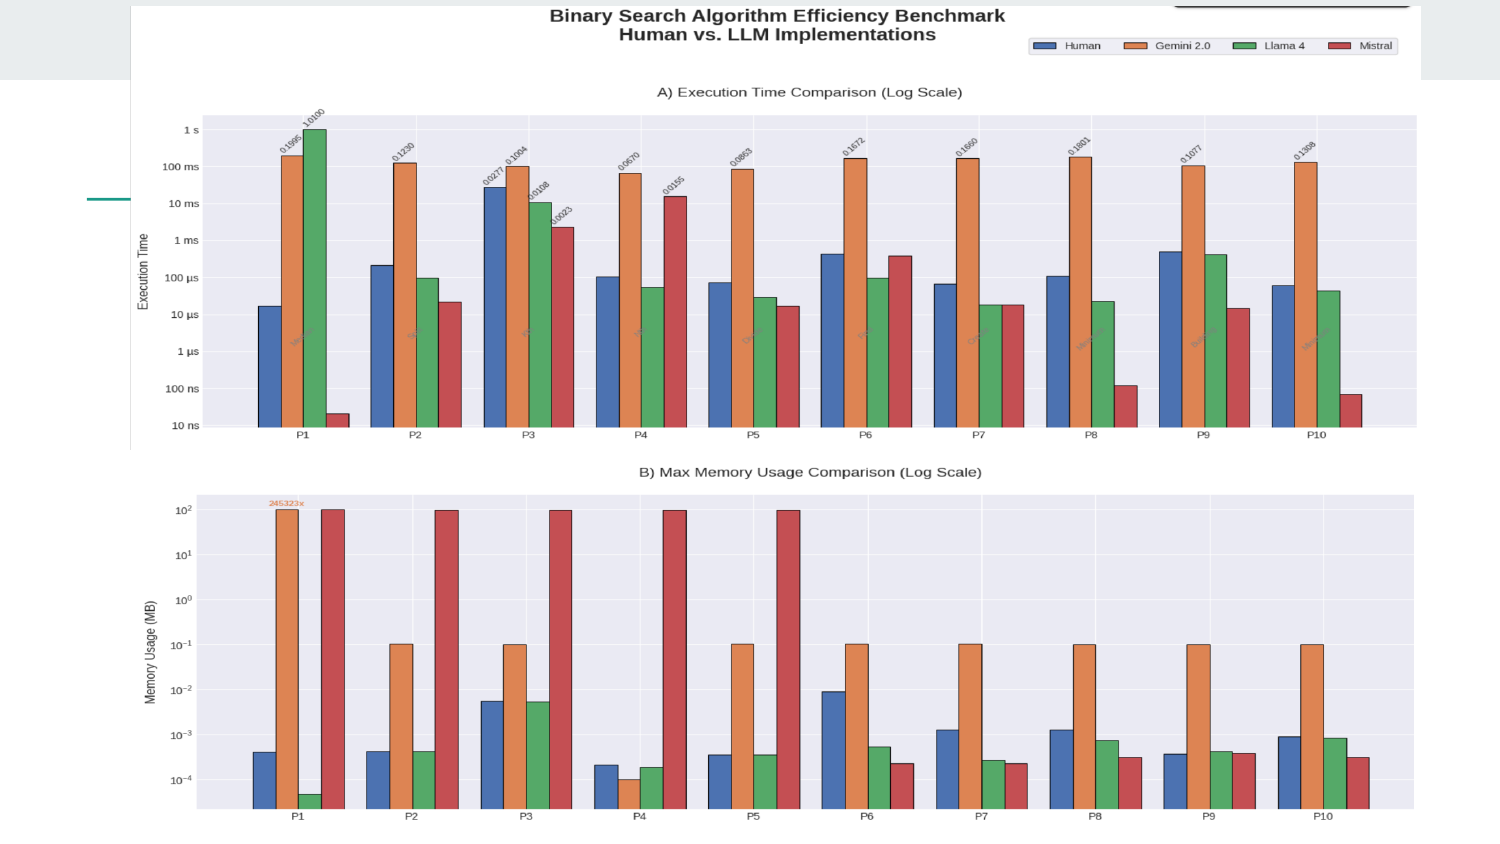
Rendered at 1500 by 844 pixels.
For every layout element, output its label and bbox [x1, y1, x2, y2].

picture [130, 459, 1415, 829]
picture [130, 6, 1422, 451]
